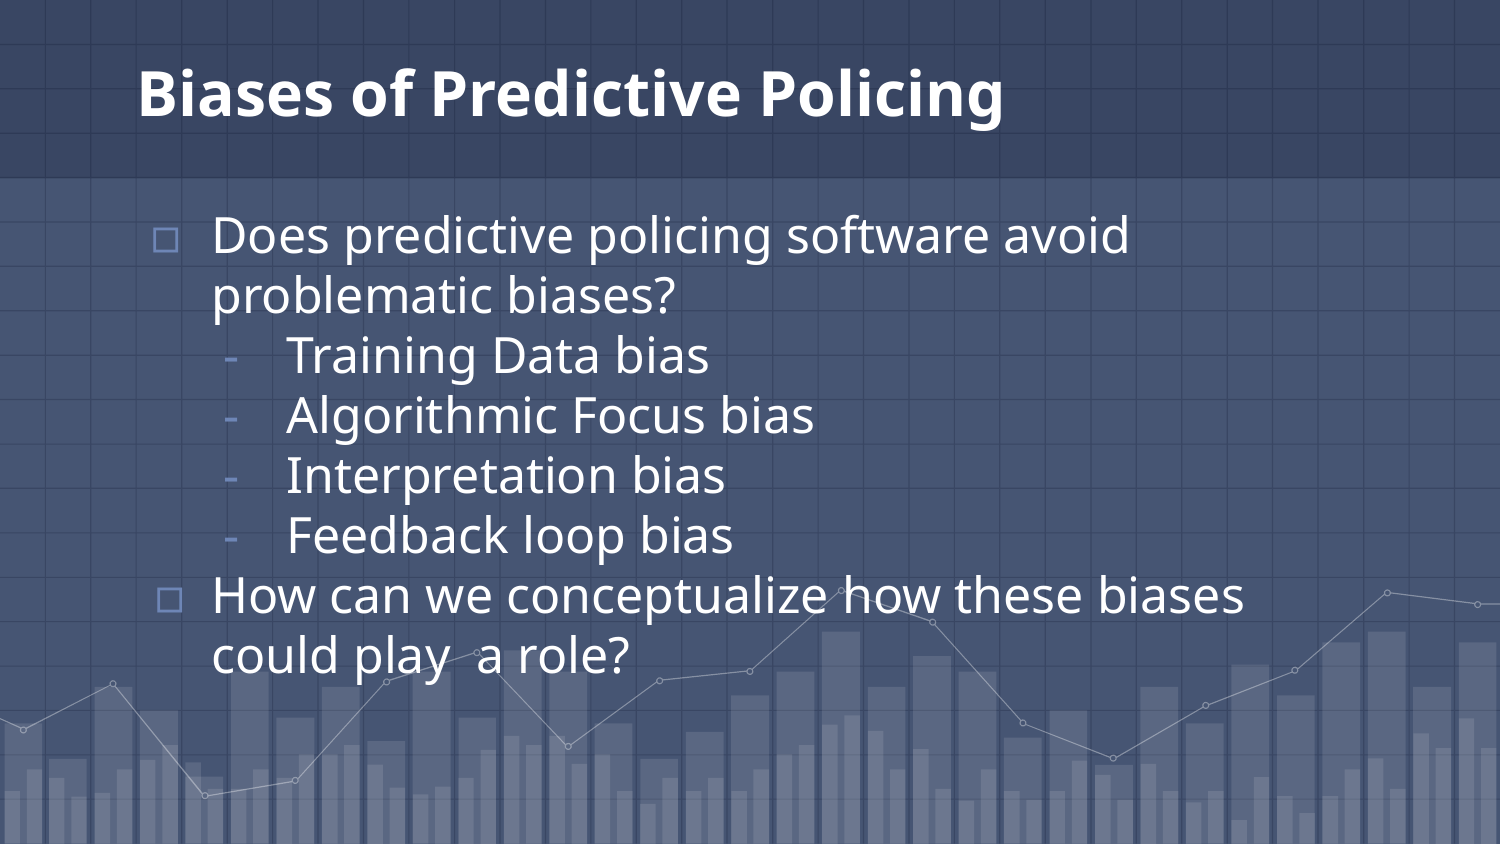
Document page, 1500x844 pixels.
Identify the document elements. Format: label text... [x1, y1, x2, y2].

title Biases of Predictive Policing [121, 3, 1383, 144]
list Does predictive policing software avoid problematic biases? Training Data bias Algorithmic Focus bias Interpretation bias Feedback loop bias How can we conceptualize how these biases could play a role? [121, 189, 1383, 698]
